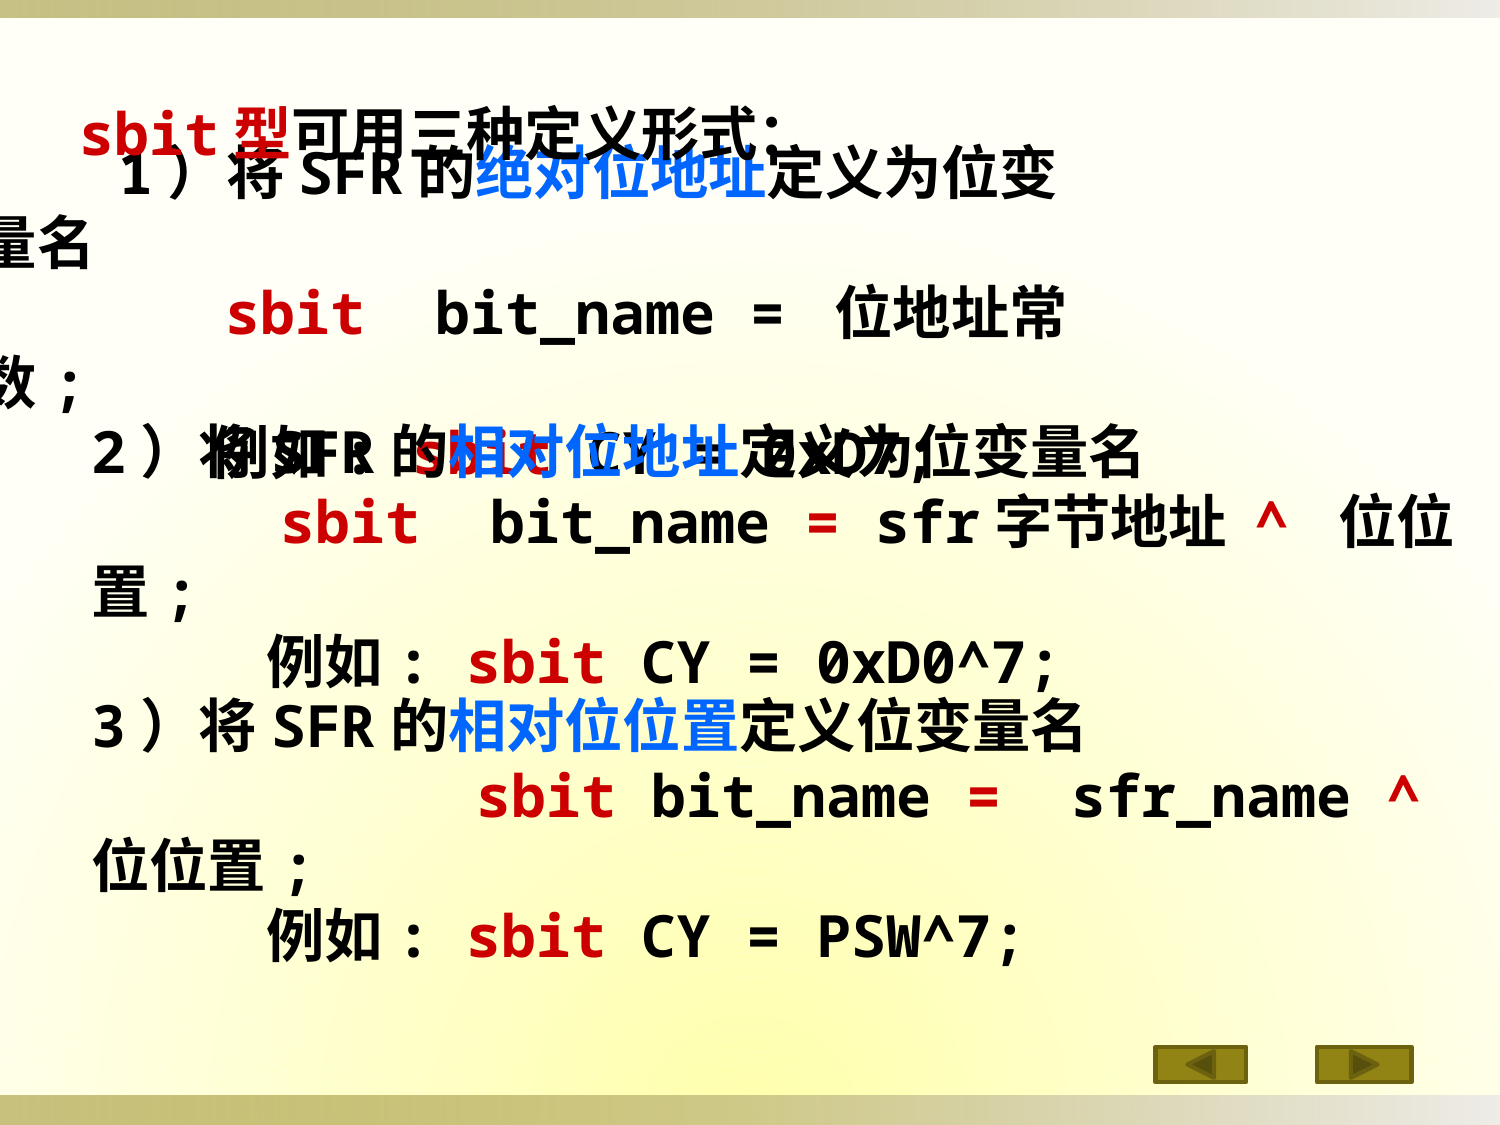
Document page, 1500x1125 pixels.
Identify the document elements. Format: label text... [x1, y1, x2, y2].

text_box 1）将SFR的绝对位地址定义为位变量名 sbit bit_name = 位地址常数; 例如: sbit CY = 0xD7; [0, 128, 1112, 494]
text_box 3）将SFR的相对位位置定义位变量名 sbit bit_name = sfr_name ^ 位位置; 例如: sbit CY = PSW^7; [76, 703, 1457, 977]
text_box 2）将SFR的相对位地址定义为位变量名 sbit bit_name = sfr字节地址 ^ 位位置; 例如: sbit CY = 0xD0^7; [76, 407, 1500, 703]
text_box sbit型可用三种定义形式： [64, 89, 1117, 175]
